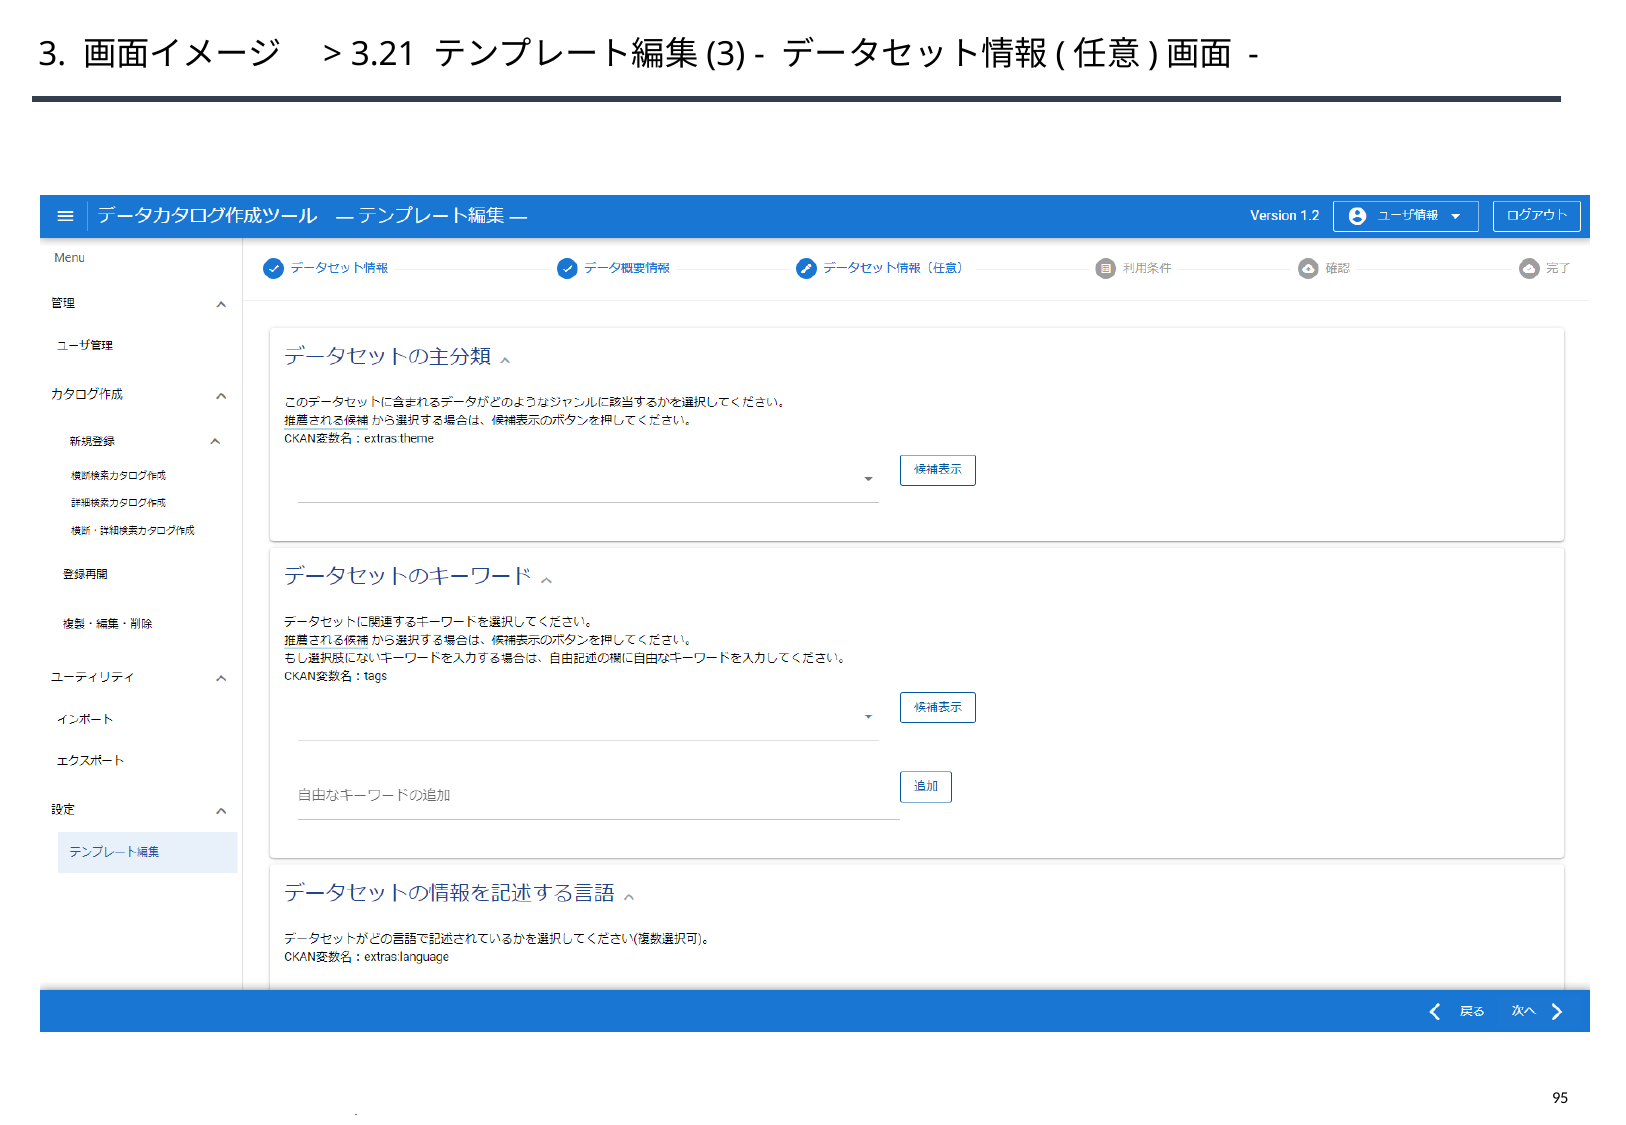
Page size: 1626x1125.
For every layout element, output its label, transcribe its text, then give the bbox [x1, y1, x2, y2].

title 3. 画面イメージ > 3.21 テンプレート編集(3) - データセット情報(任意)画面 - [38, 19, 1526, 91]
picture [40, 195, 1590, 1032]
